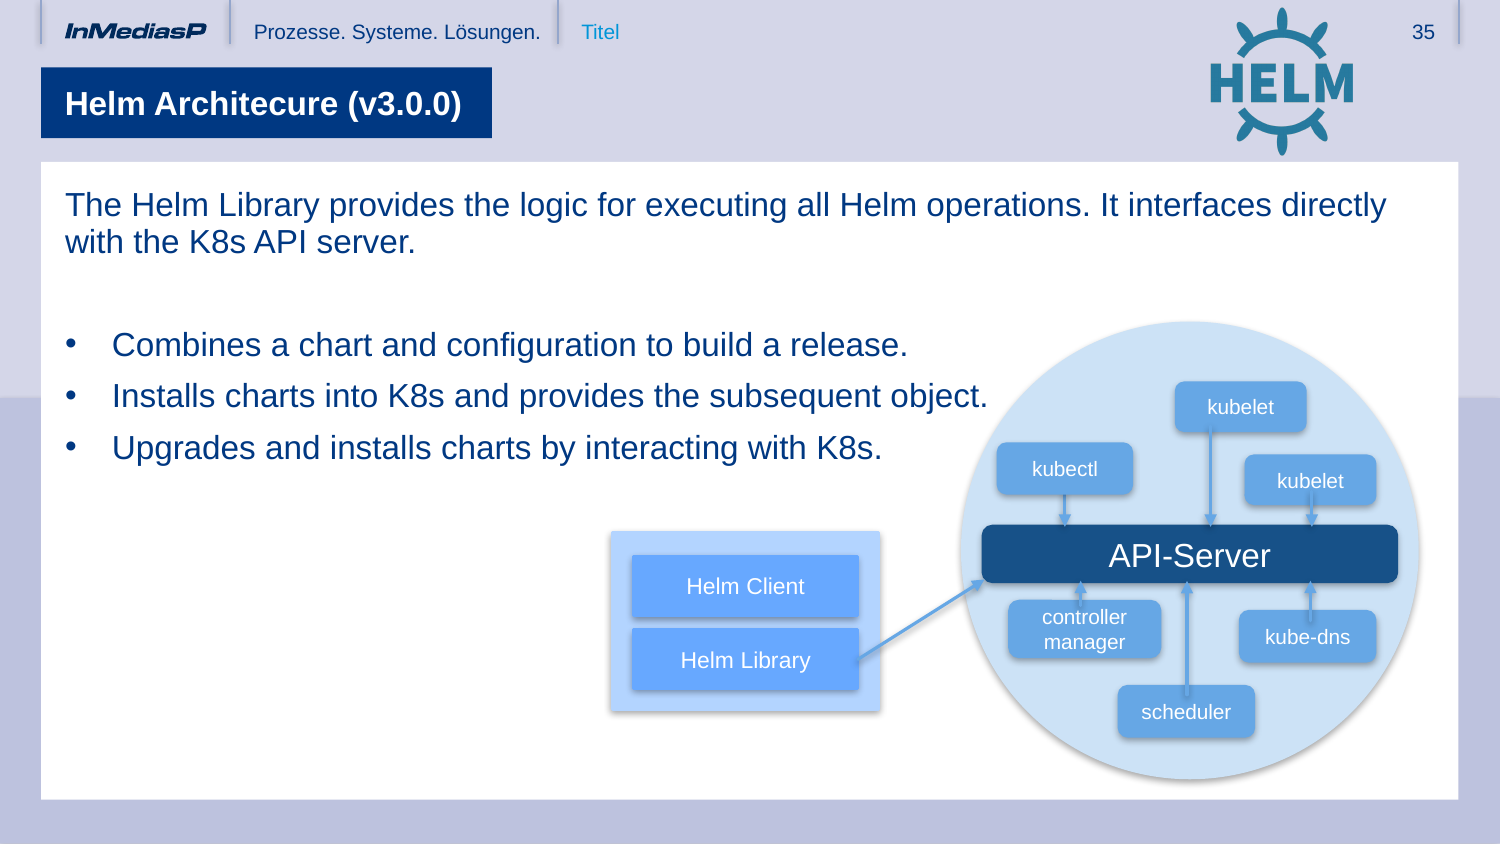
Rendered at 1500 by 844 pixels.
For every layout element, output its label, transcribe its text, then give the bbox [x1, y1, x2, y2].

list The Helm Library provides the logic for executing all Helm operations. It interfaces directly with the K8s API server. Combines a chart and configuration to build a release. Installs charts into K8s and provides the subsequent object. Upgrades and installs charts by interacting with K8s. [64, 185, 1436, 777]
text_box Helm Library [633, 629, 859, 690]
text_box kube-dns [1239, 610, 1376, 662]
text_box [611, 531, 879, 710]
text_box scheduler [1118, 685, 1255, 737]
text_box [857, 579, 985, 660]
text_box controller manager [1008, 600, 1161, 658]
text_box API-Server [982, 525, 1398, 583]
text_box [961, 322, 1418, 779]
title Helm Architecure (v3.0.0) [40, 67, 493, 139]
text_box Helm Client [633, 556, 859, 616]
picture [1210, 6, 1354, 156]
text_box kubelet [1175, 382, 1306, 432]
text_box kubectl [997, 443, 1133, 494]
text_box kubelet [1245, 455, 1376, 505]
